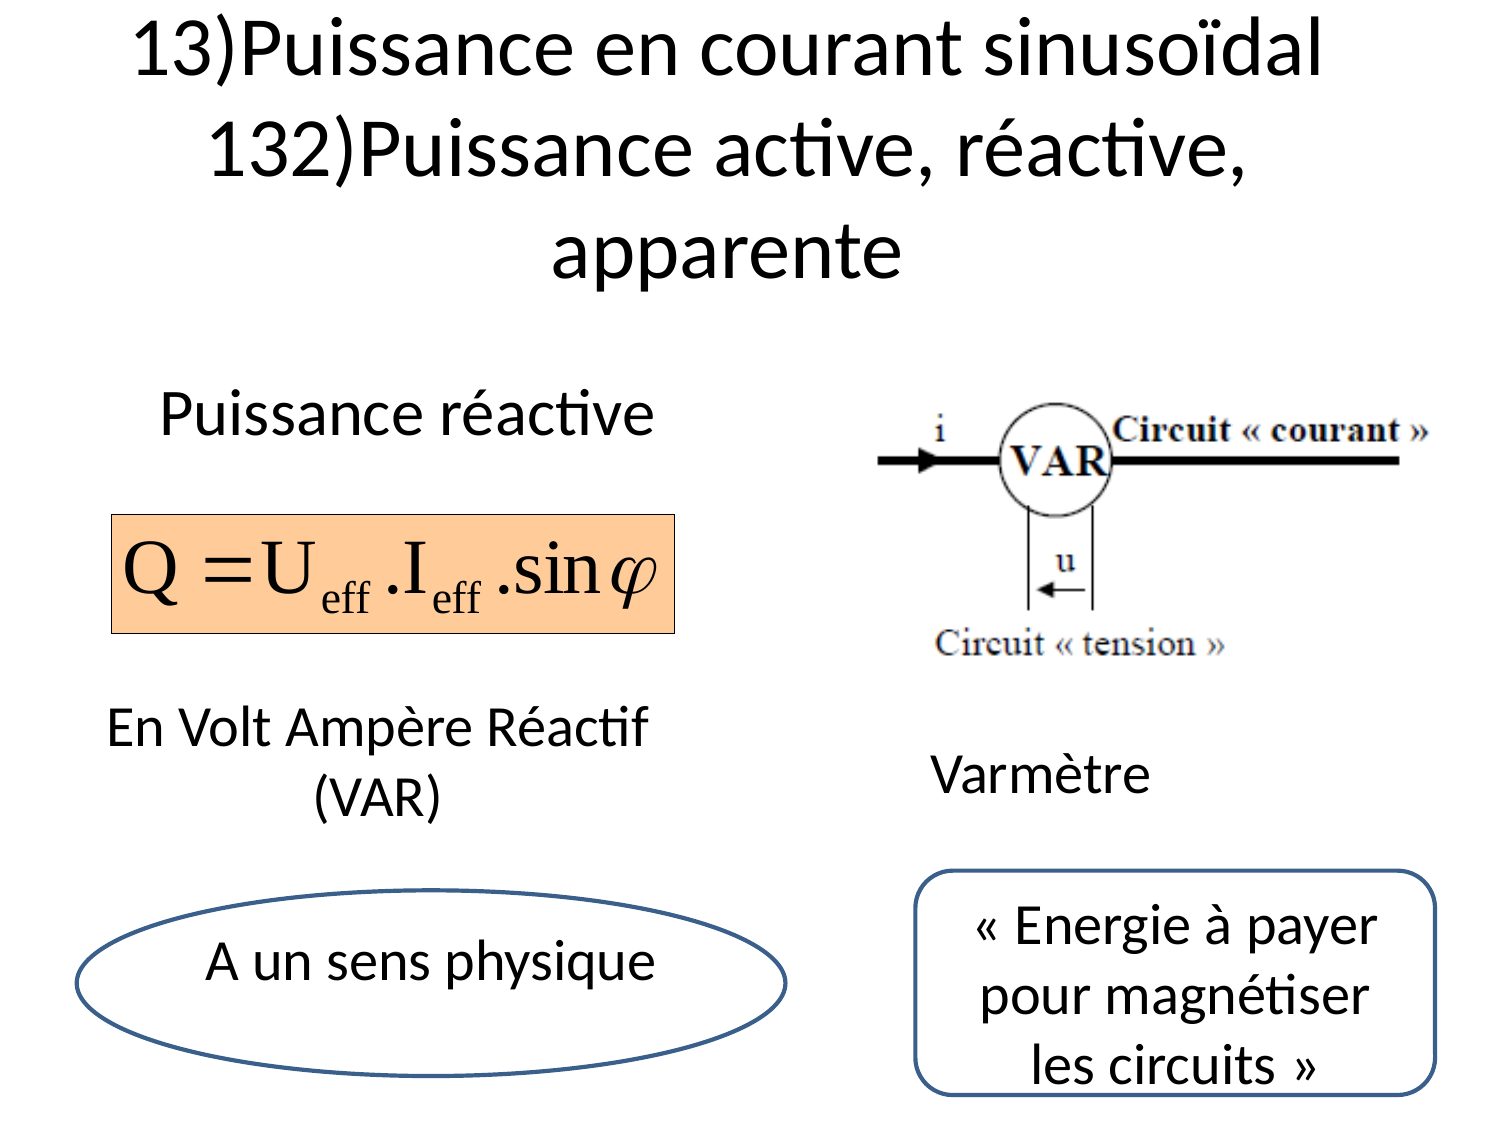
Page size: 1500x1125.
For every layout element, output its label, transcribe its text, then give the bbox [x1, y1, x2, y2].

text_box Puissance réactive [53, 361, 762, 457]
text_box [915, 870, 1436, 1107]
picture [796, 396, 1461, 705]
text_box En Volt Ampère Réactif (VAR) [76, 680, 680, 836]
title 13)Puissance en courant sinusoïdal 132)Puissance active, réactive, apparente [29, 0, 1425, 303]
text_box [111, 514, 674, 633]
text_box Varmètre [915, 727, 1235, 813]
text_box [76, 890, 786, 1077]
